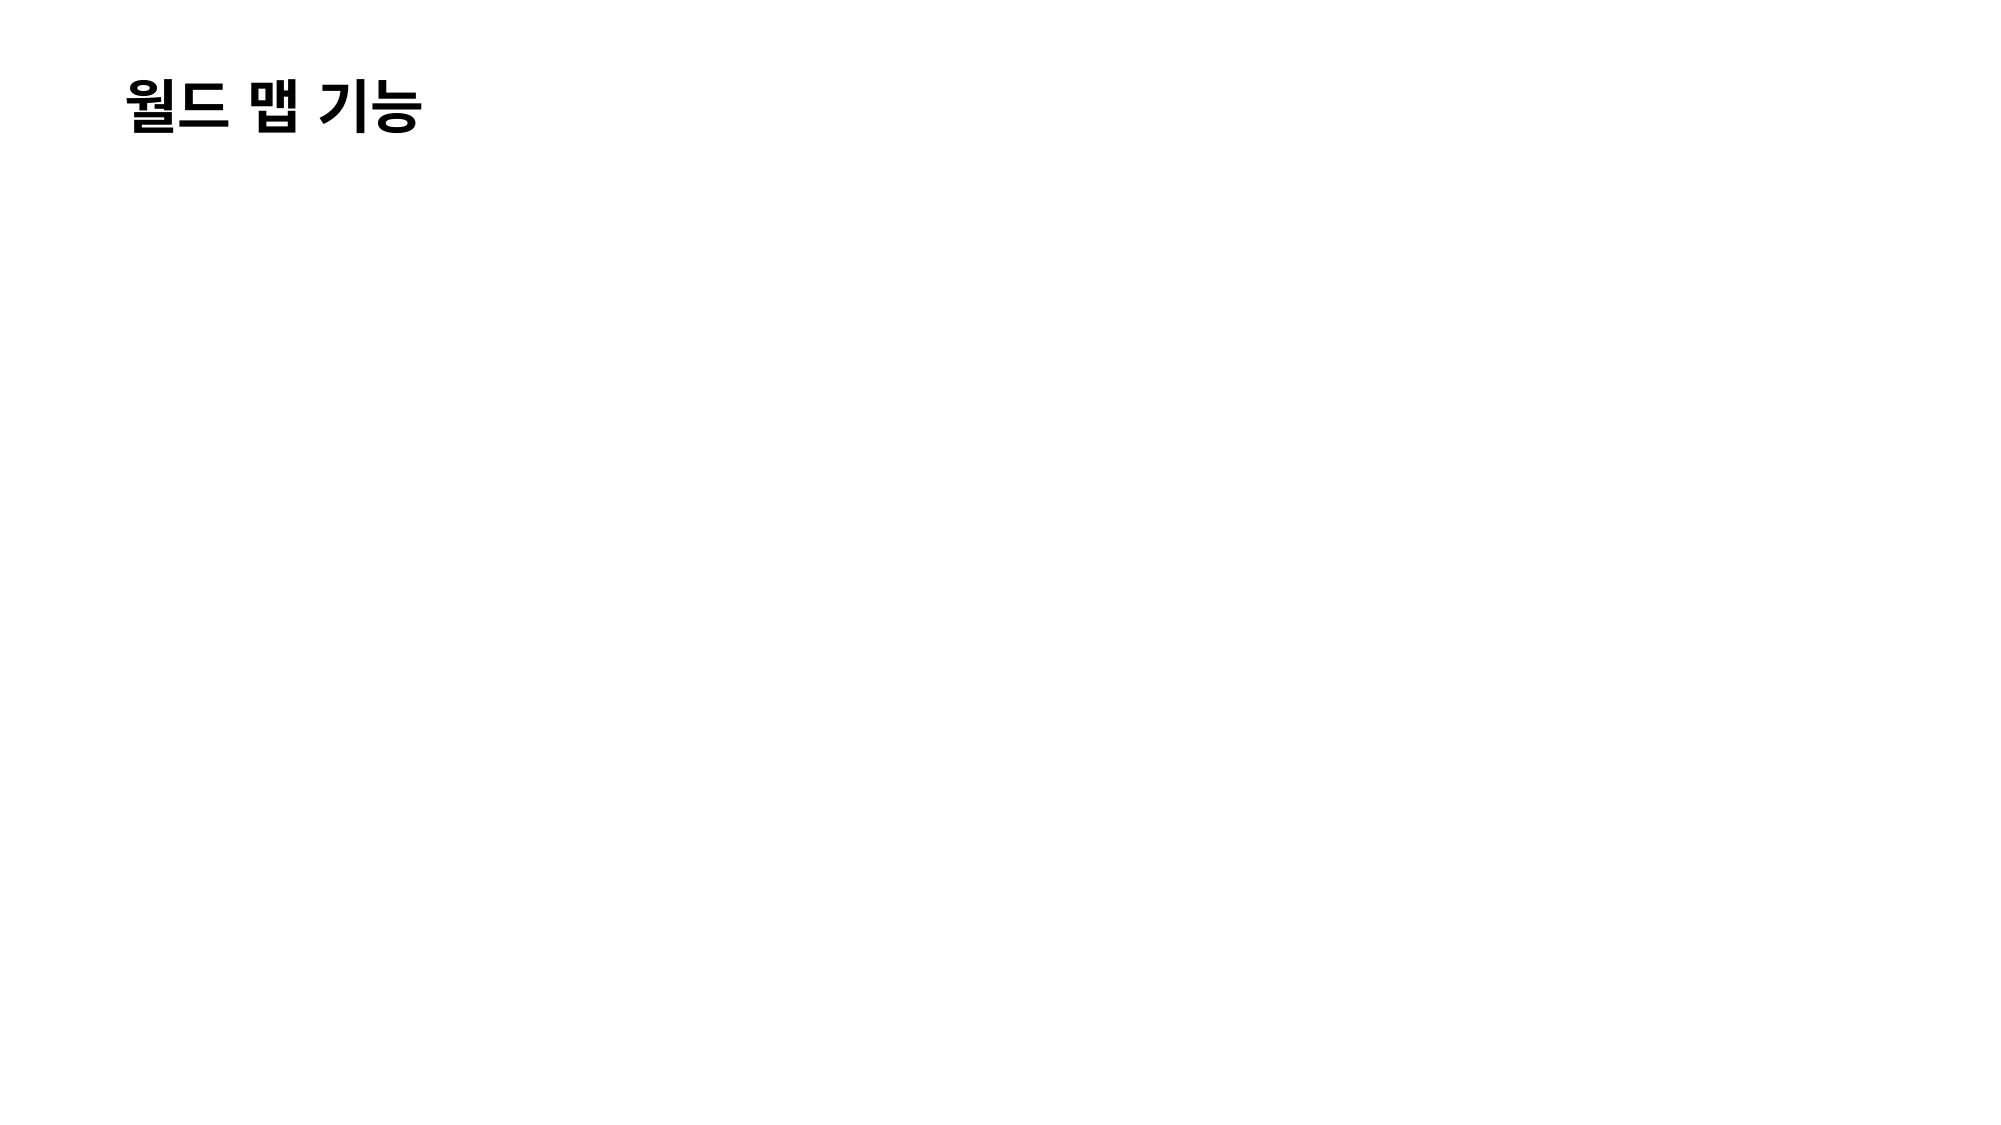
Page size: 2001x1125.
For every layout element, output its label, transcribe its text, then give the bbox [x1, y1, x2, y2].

text_box 월드 맵 기능 [109, 62, 673, 148]
